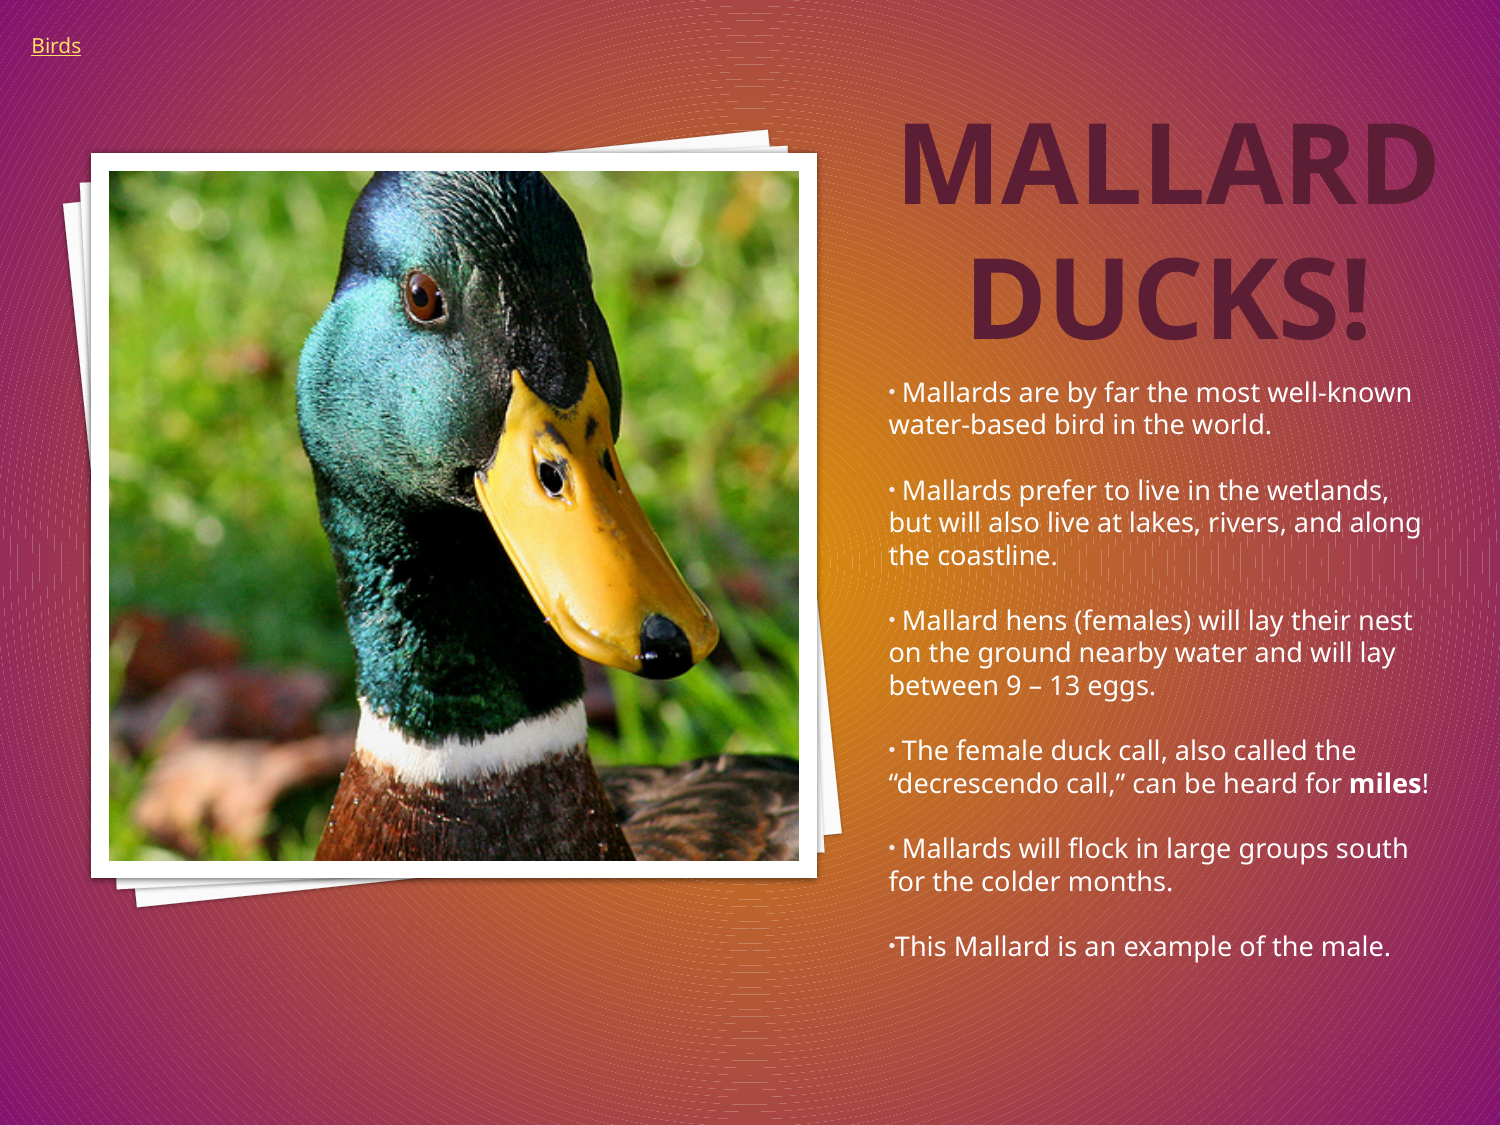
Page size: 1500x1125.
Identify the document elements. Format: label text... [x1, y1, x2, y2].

title Mallard Ducks! [887, 24, 1450, 363]
picture [108, 170, 800, 862]
list Mallards are by far the most well-known water-based bird in the world. Mallards prefer to live in the wetlands, but will also live at lakes, rivers, and along the coastline. Mallard hens (females) will lay their nest on the ground nearby water and will lay between 9 – 13 eggs. The female duck call, also called the “decrescendo call,” can be heard for miles! Mallards will flock in large groups south for the colder months. This Mallard is an example of the male. [875, 375, 1438, 1000]
text_box Birds [12, 24, 100, 68]
